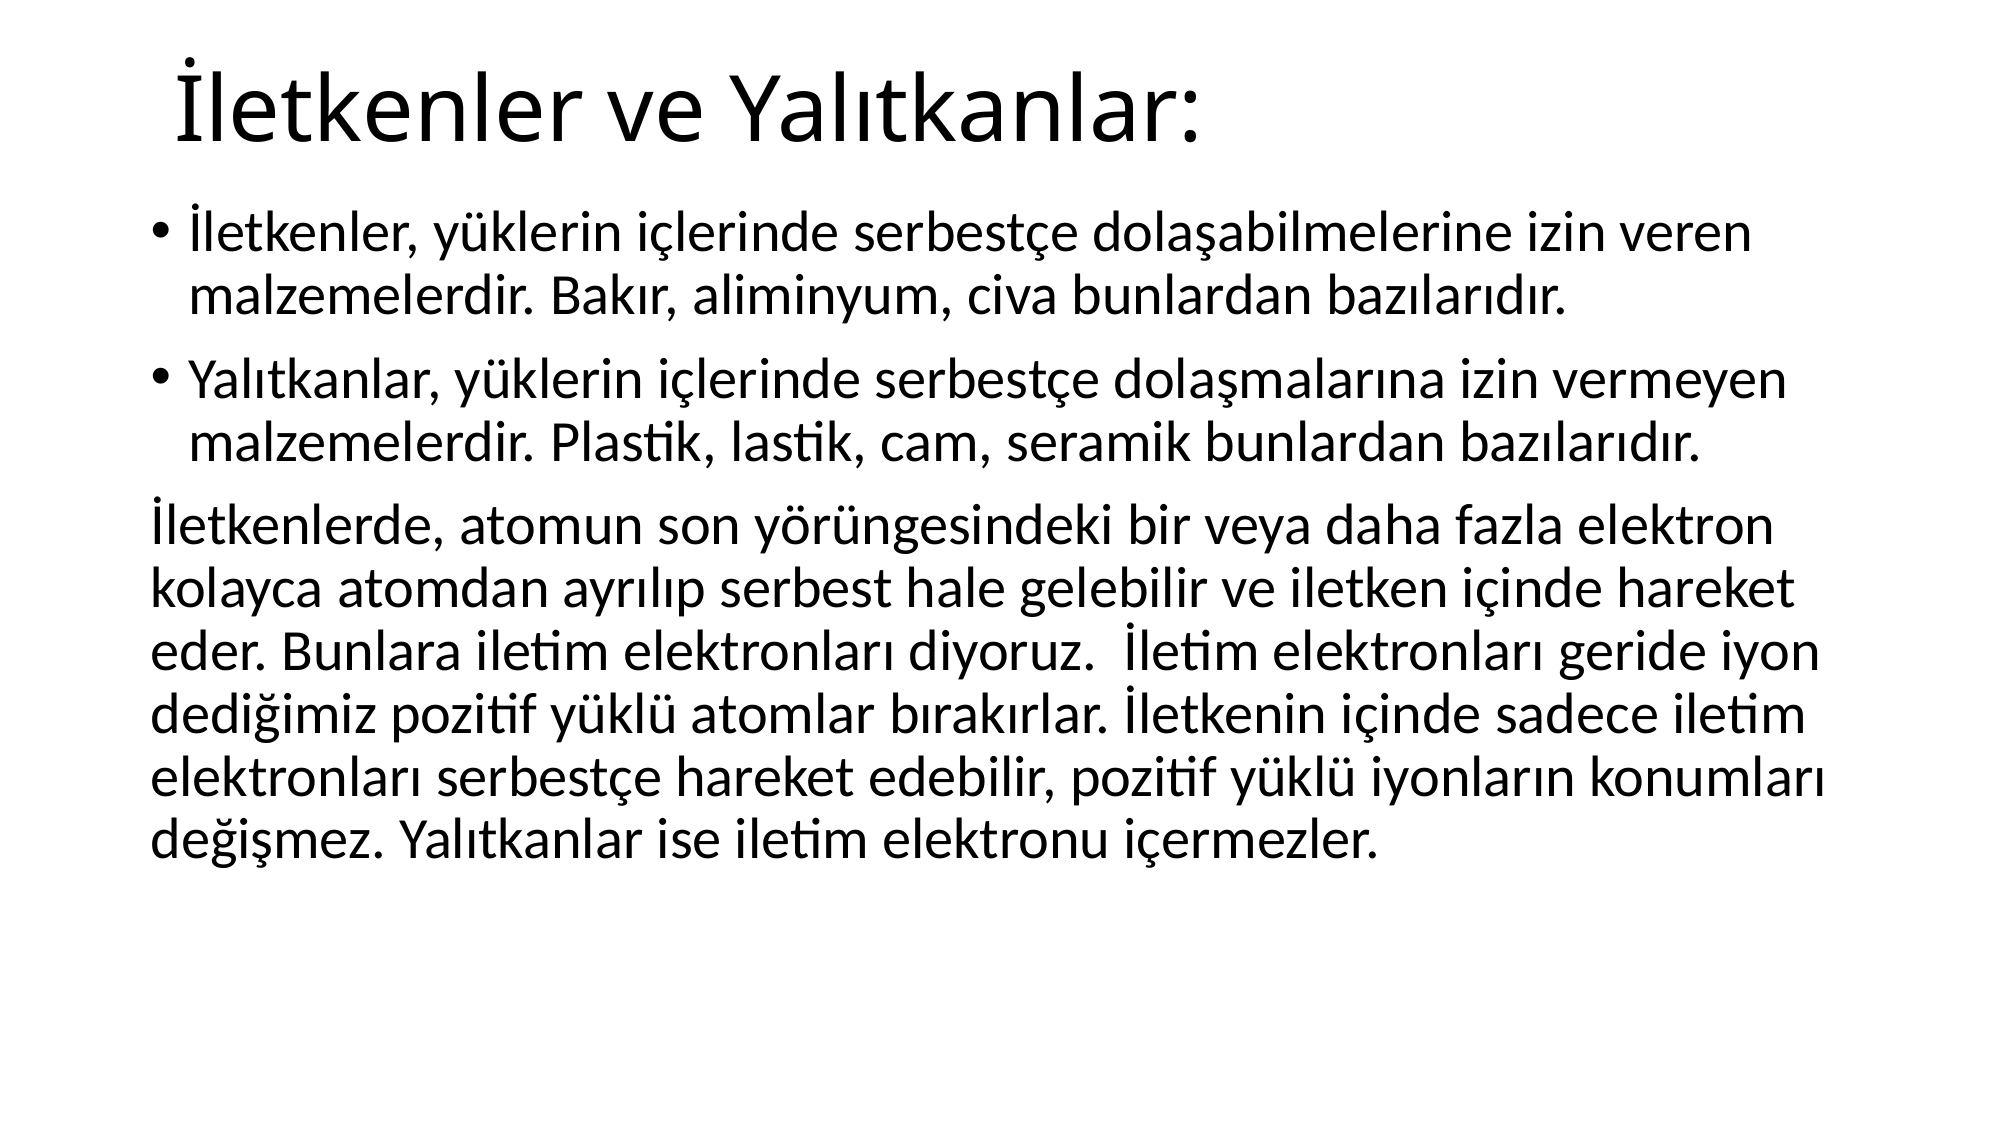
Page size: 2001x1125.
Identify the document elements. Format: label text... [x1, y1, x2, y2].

title İletkenler ve Yalıtkanlar: [159, 30, 1885, 194]
list İletkenler, yüklerin içlerinde serbestçe dolaşabilmelerine izin veren malzemelerdir. Bakır, aliminyum, civa bunlardan bazılarıdır. Yalıtkanlar, yüklerin içlerinde serbestçe dolaşmalarına izin vermeyen malzemelerdir. Plastik, lastik, cam, seramik bunlardan bazılarıdır. İletkenlerde, atomun son yörüngesindeki bir veya daha fazla elektron kolayca atomdan ayrılıp serbest hale gelebilir ve iletken içinde hareket eder. Bunlara iletim elektronları diyoruz. İletim elektronları geride iyon dediğimiz pozitif yüklü atomlar bırakırlar. İletkenin içinde sadece iletim elektronları serbestçe hareket edebilir, pozitif yüklü iyonların konumları değişmez. Yalıtkanlar ise iletim elektronu içermezler. [135, 193, 1861, 908]
